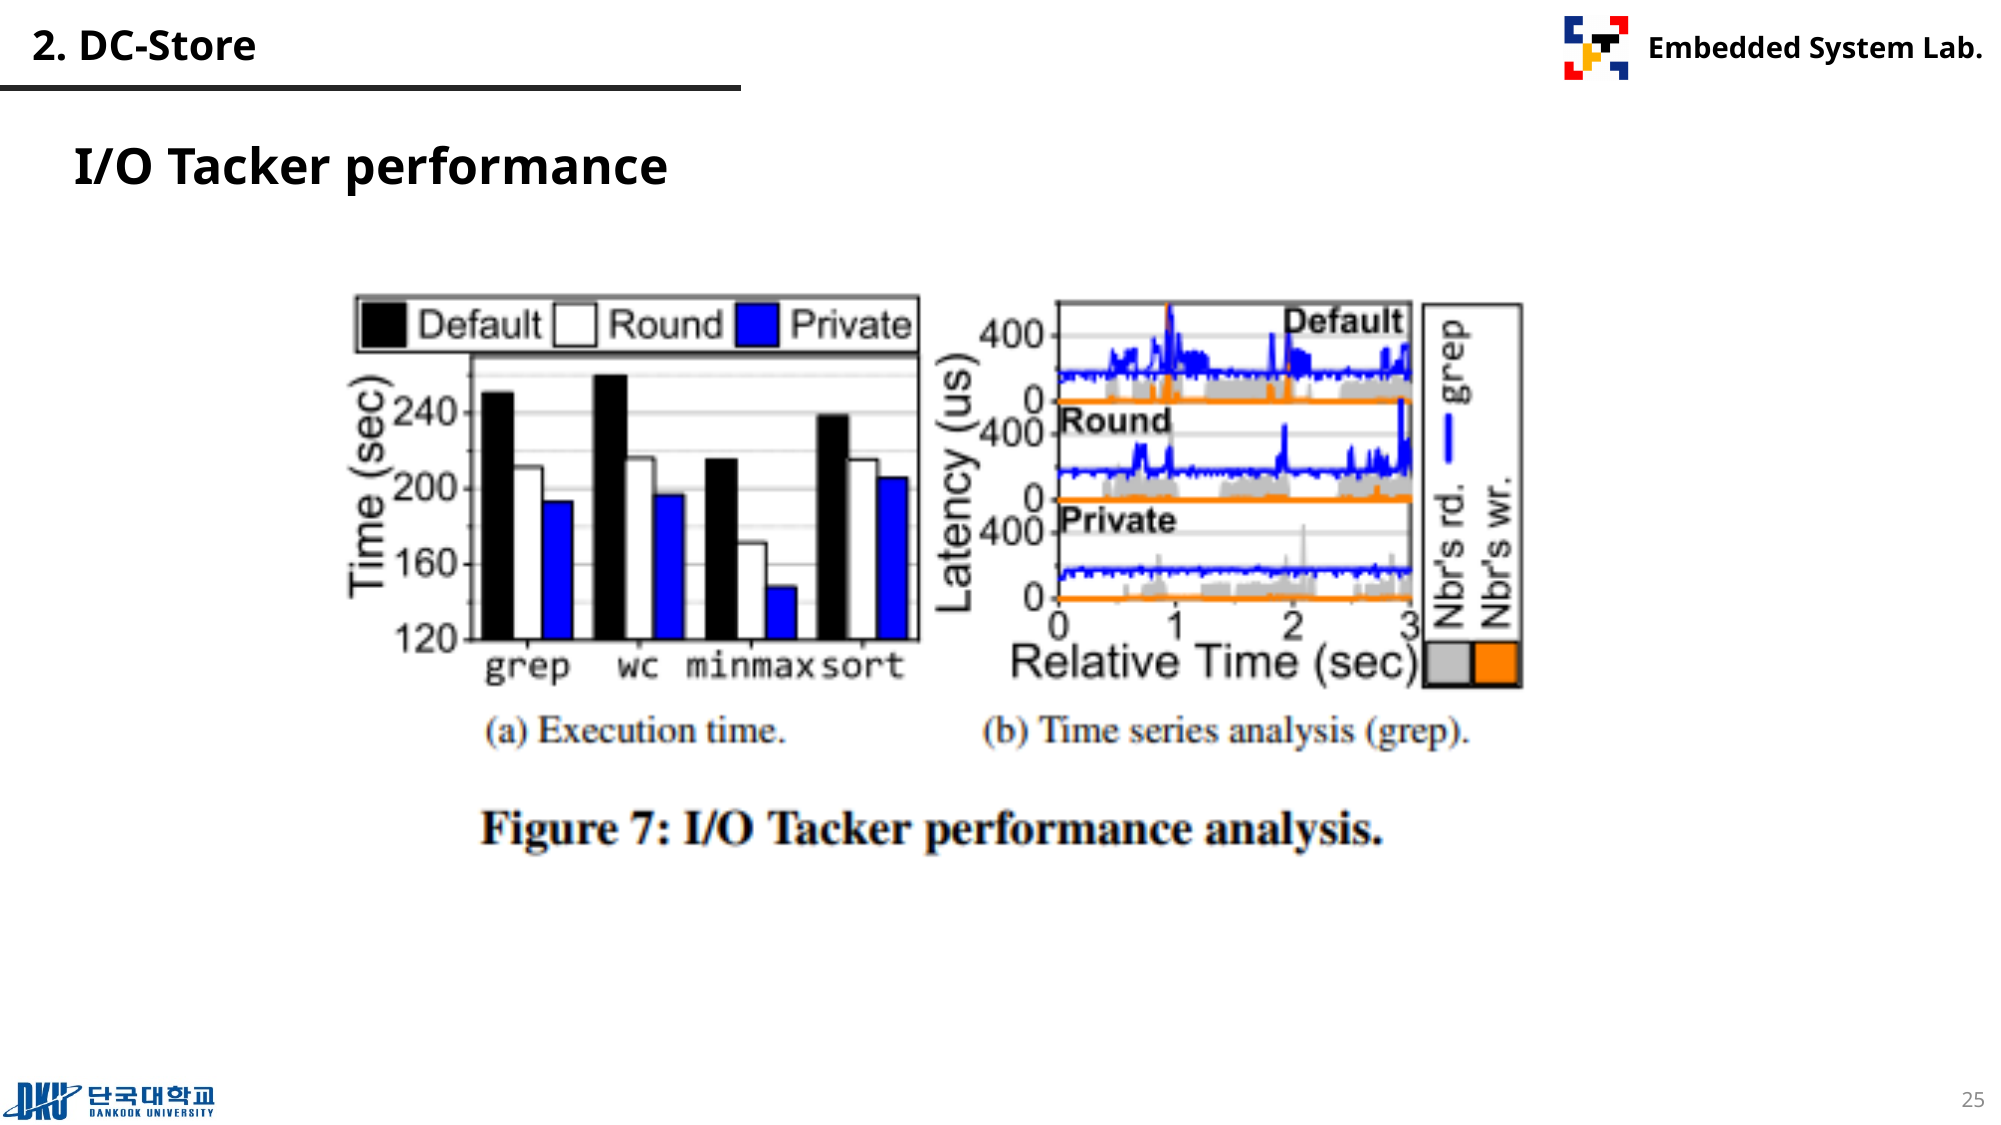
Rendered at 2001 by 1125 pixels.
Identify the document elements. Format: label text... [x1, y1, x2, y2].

slide_number 25 [1550, 1076, 2000, 1125]
text_box I/O Tacker performance [74, 89, 1388, 635]
picture [0, 1076, 217, 1125]
picture [1563, 15, 1629, 81]
picture [306, 247, 1575, 905]
title 2. DC-Store [17, 17, 1474, 78]
